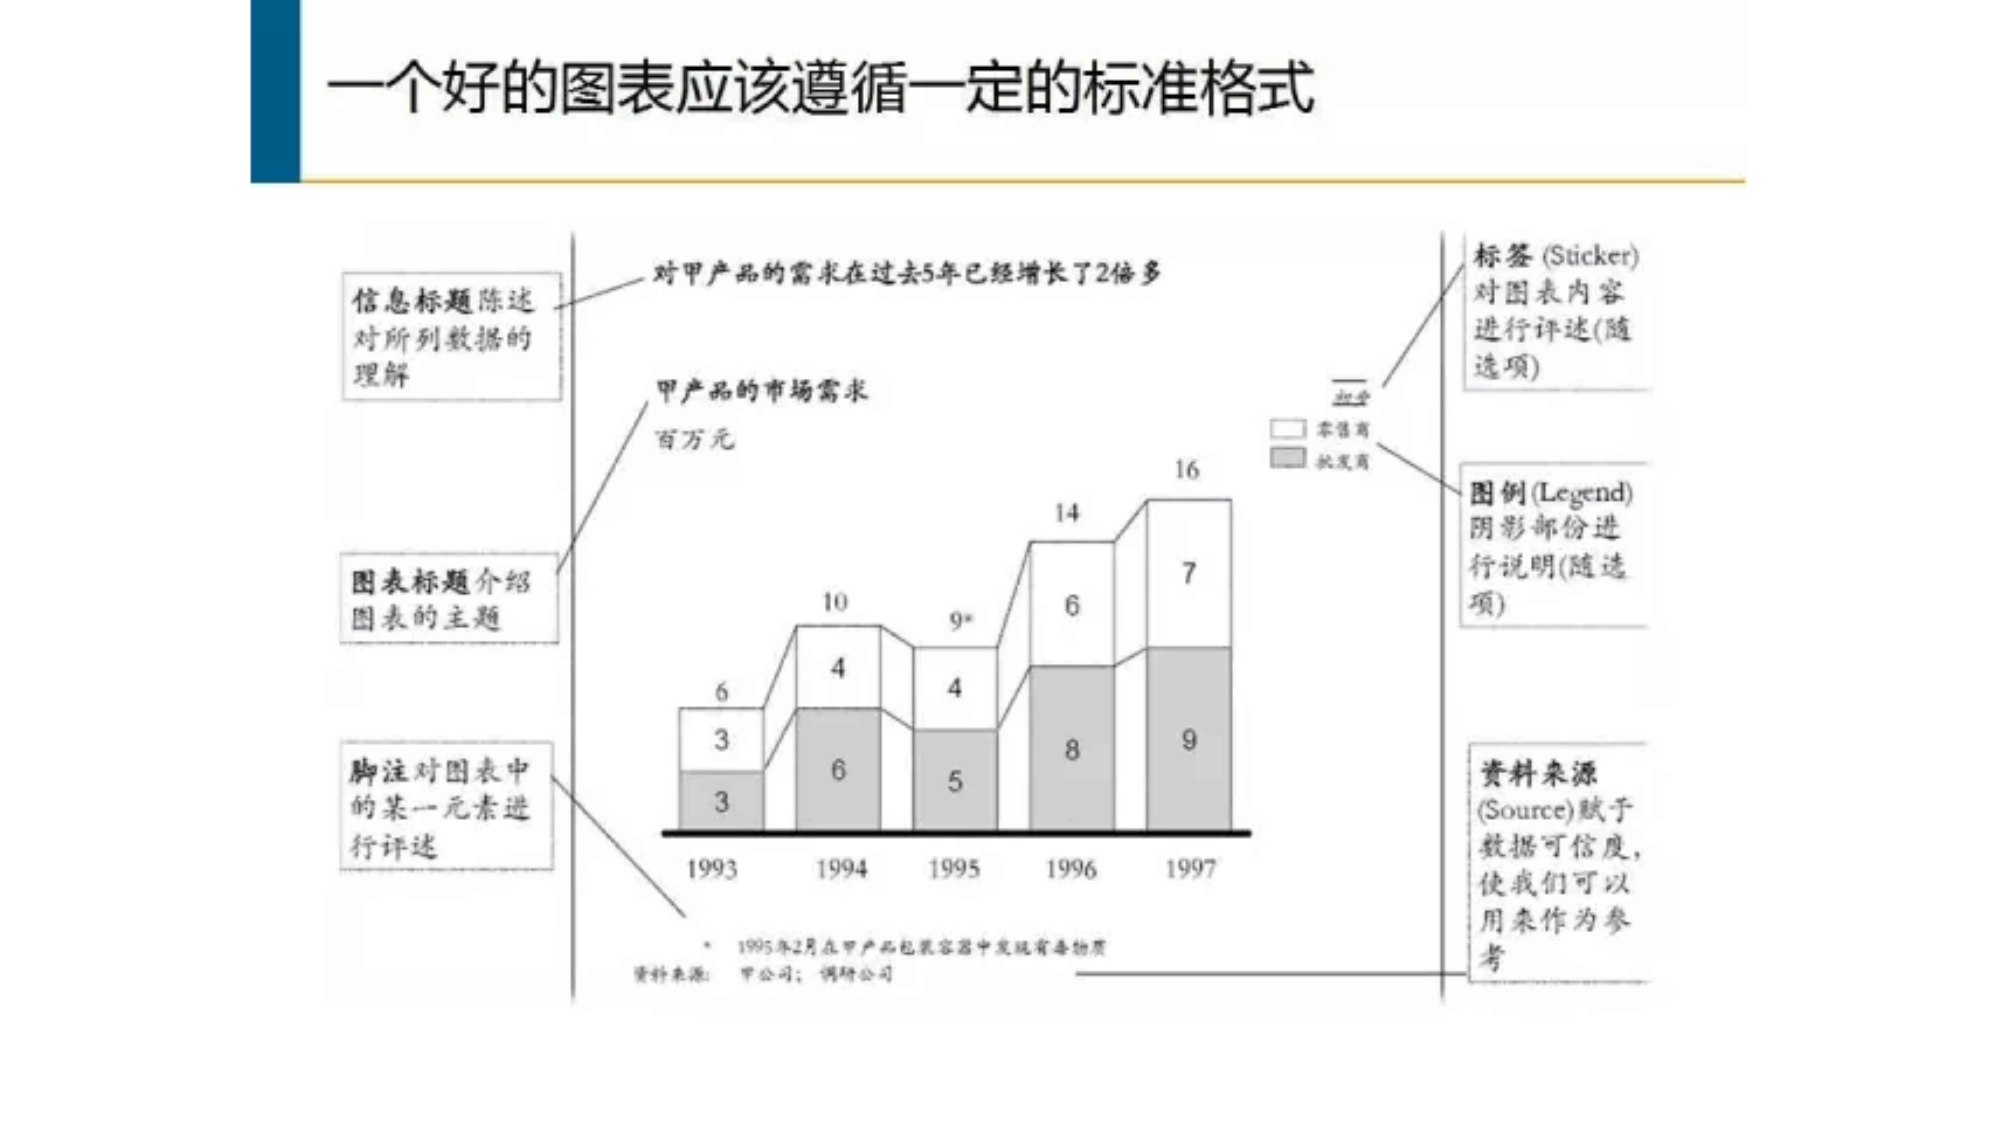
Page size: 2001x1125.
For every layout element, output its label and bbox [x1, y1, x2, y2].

picture [249, 0, 1753, 1021]
